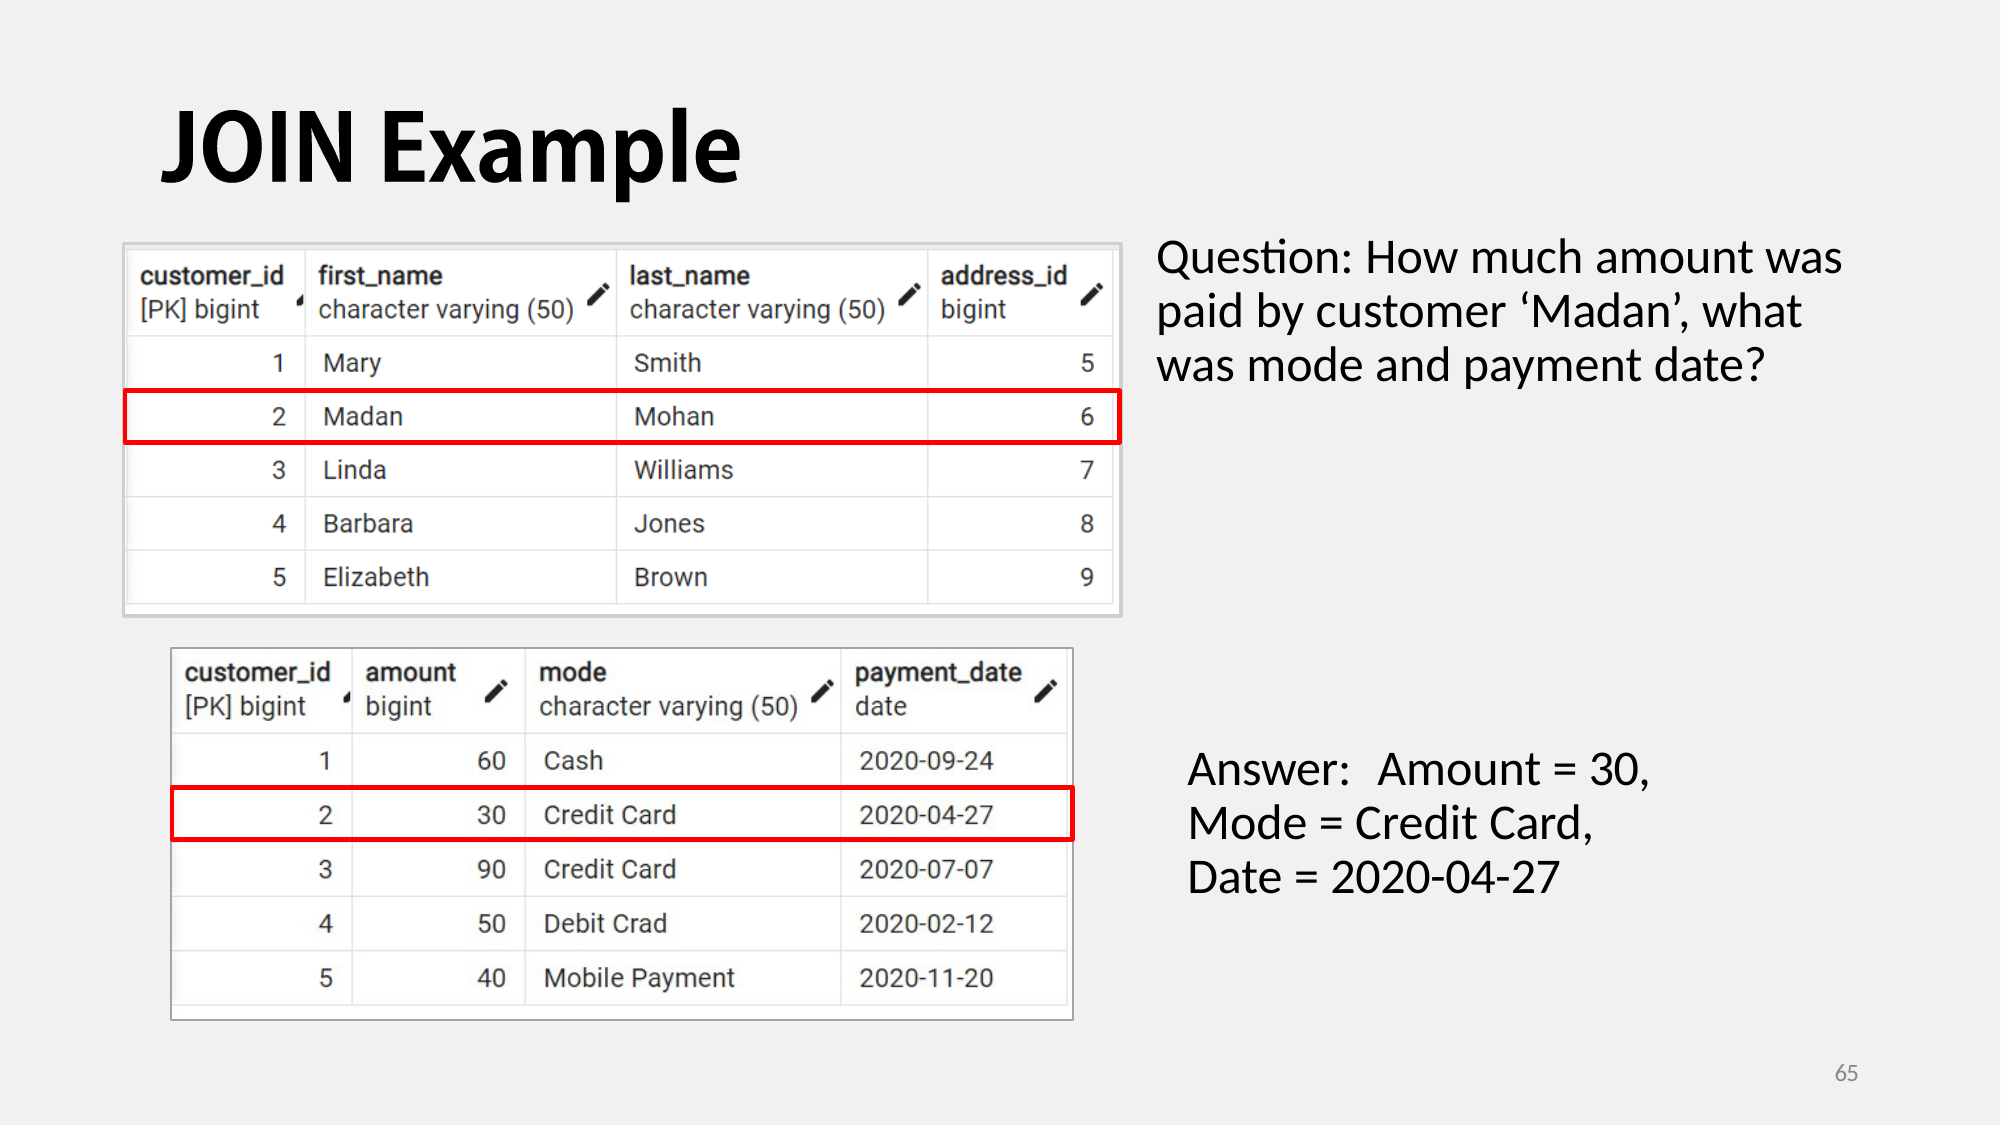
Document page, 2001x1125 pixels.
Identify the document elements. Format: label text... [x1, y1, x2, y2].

picture [161, 92, 791, 209]
text_box Answer: Amount = 30, Mode = Credit Card, Date = 2020-04-27 [1185, 732, 1652, 904]
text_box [169, 646, 1075, 1021]
slide_number 65 [1802, 1060, 1863, 1100]
title Question: How much amount was paid by customer ‘Madan’, what was mode and payment date? [1154, 220, 1847, 418]
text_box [121, 241, 1123, 618]
